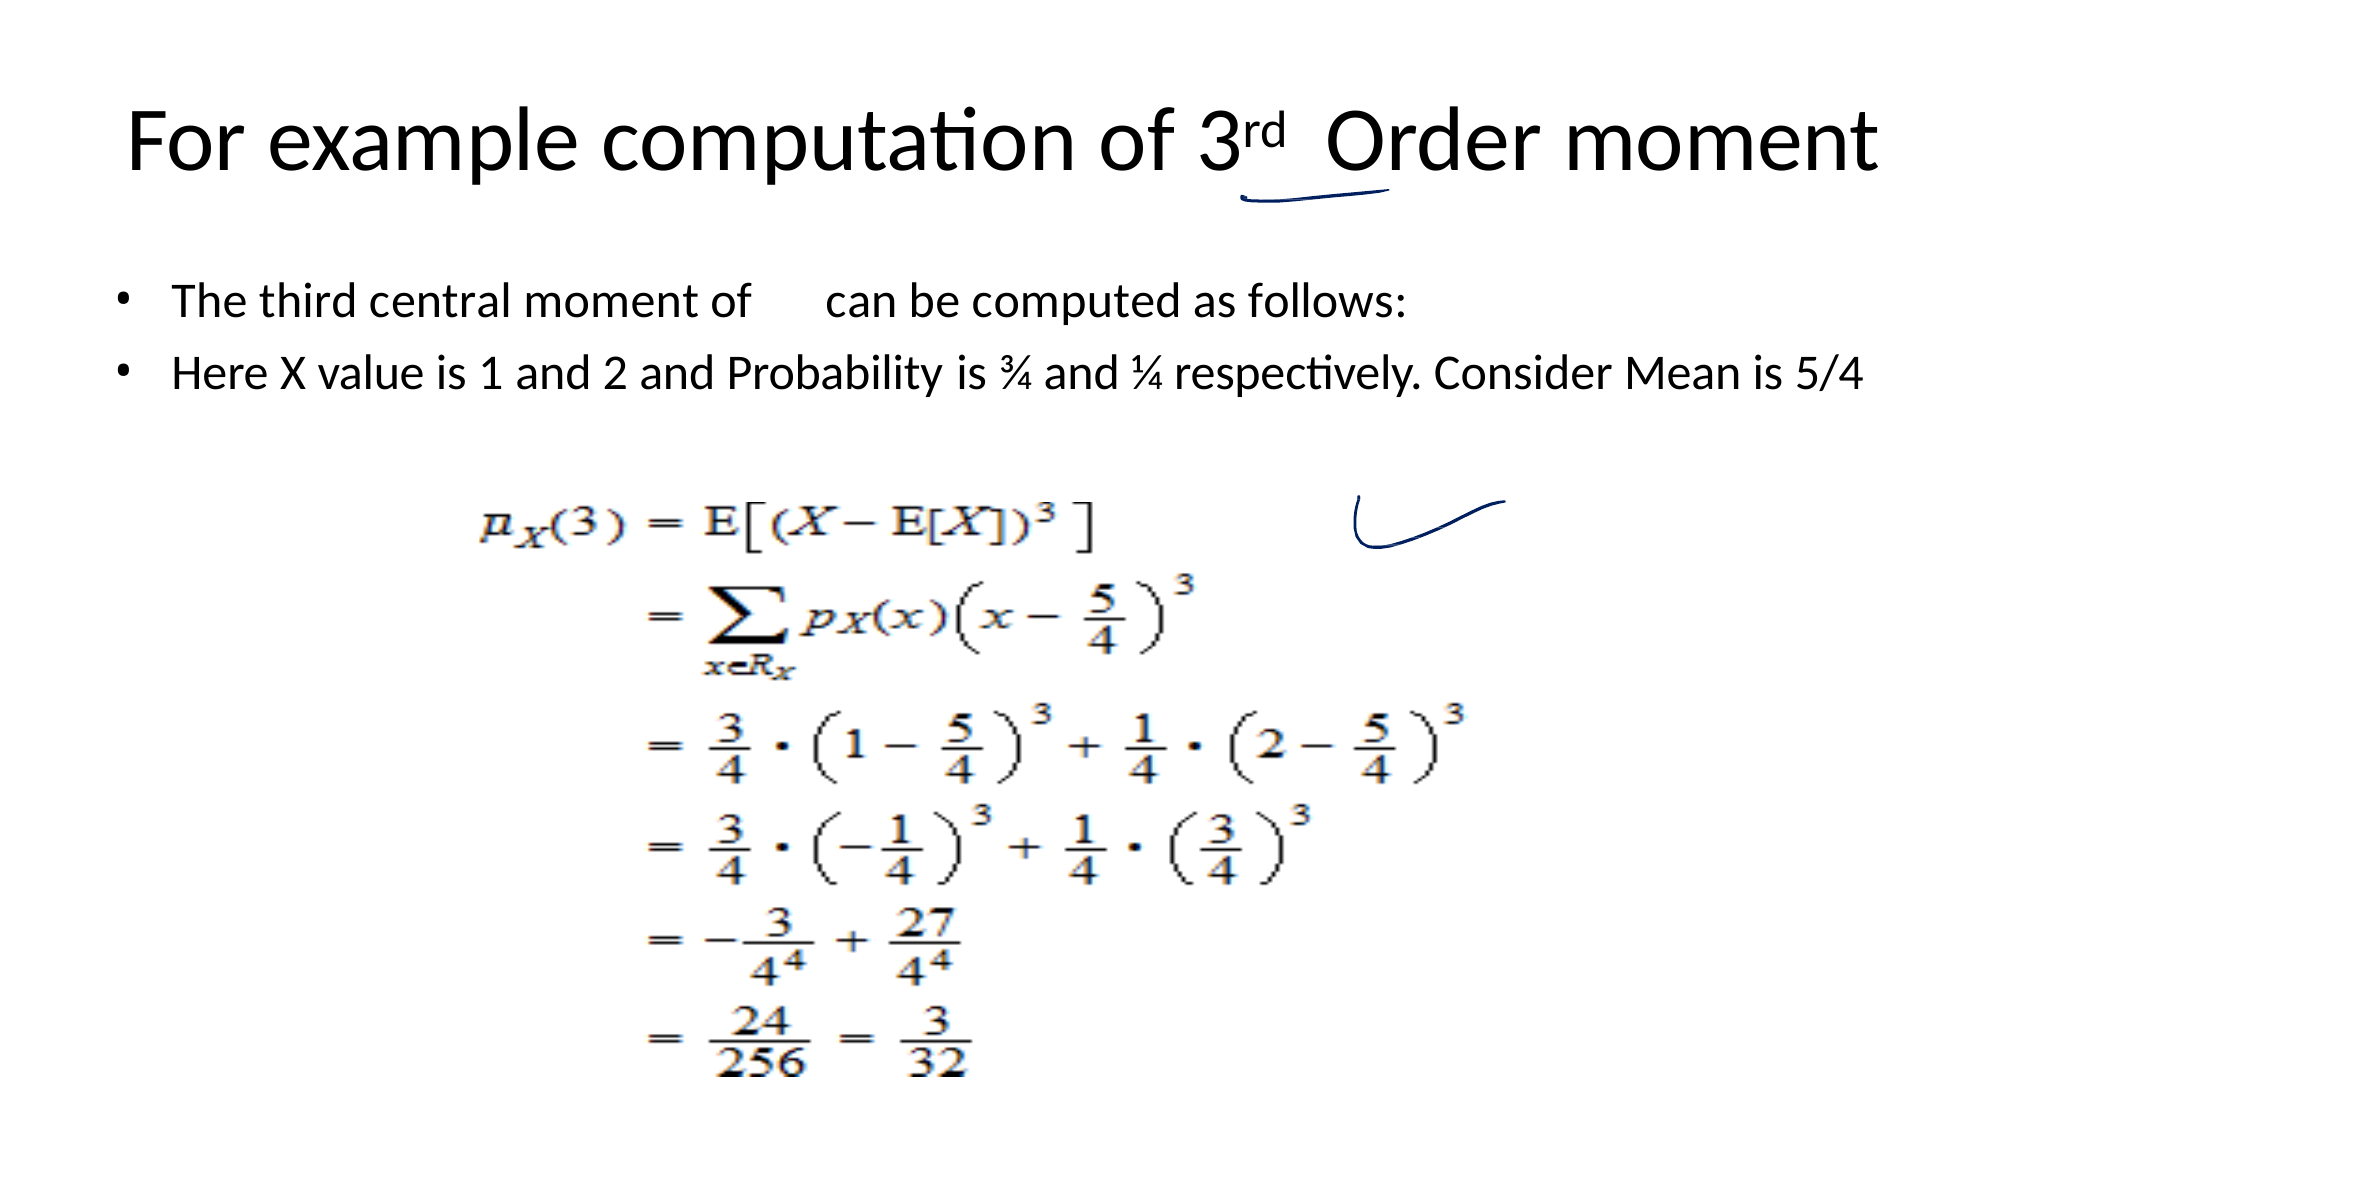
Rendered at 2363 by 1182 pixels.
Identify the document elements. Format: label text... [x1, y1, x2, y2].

title For example computation of 3rd Order moment [119, 75, 1882, 276]
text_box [478, 495, 1506, 1077]
text_box The third central moment of can be computed as follows: Here X value is 1 and 2 and Probability is ¾ and ¼ respectively. Consider Mean is 5/4 [112, 253, 1872, 400]
text_box [1240, 189, 1390, 203]
